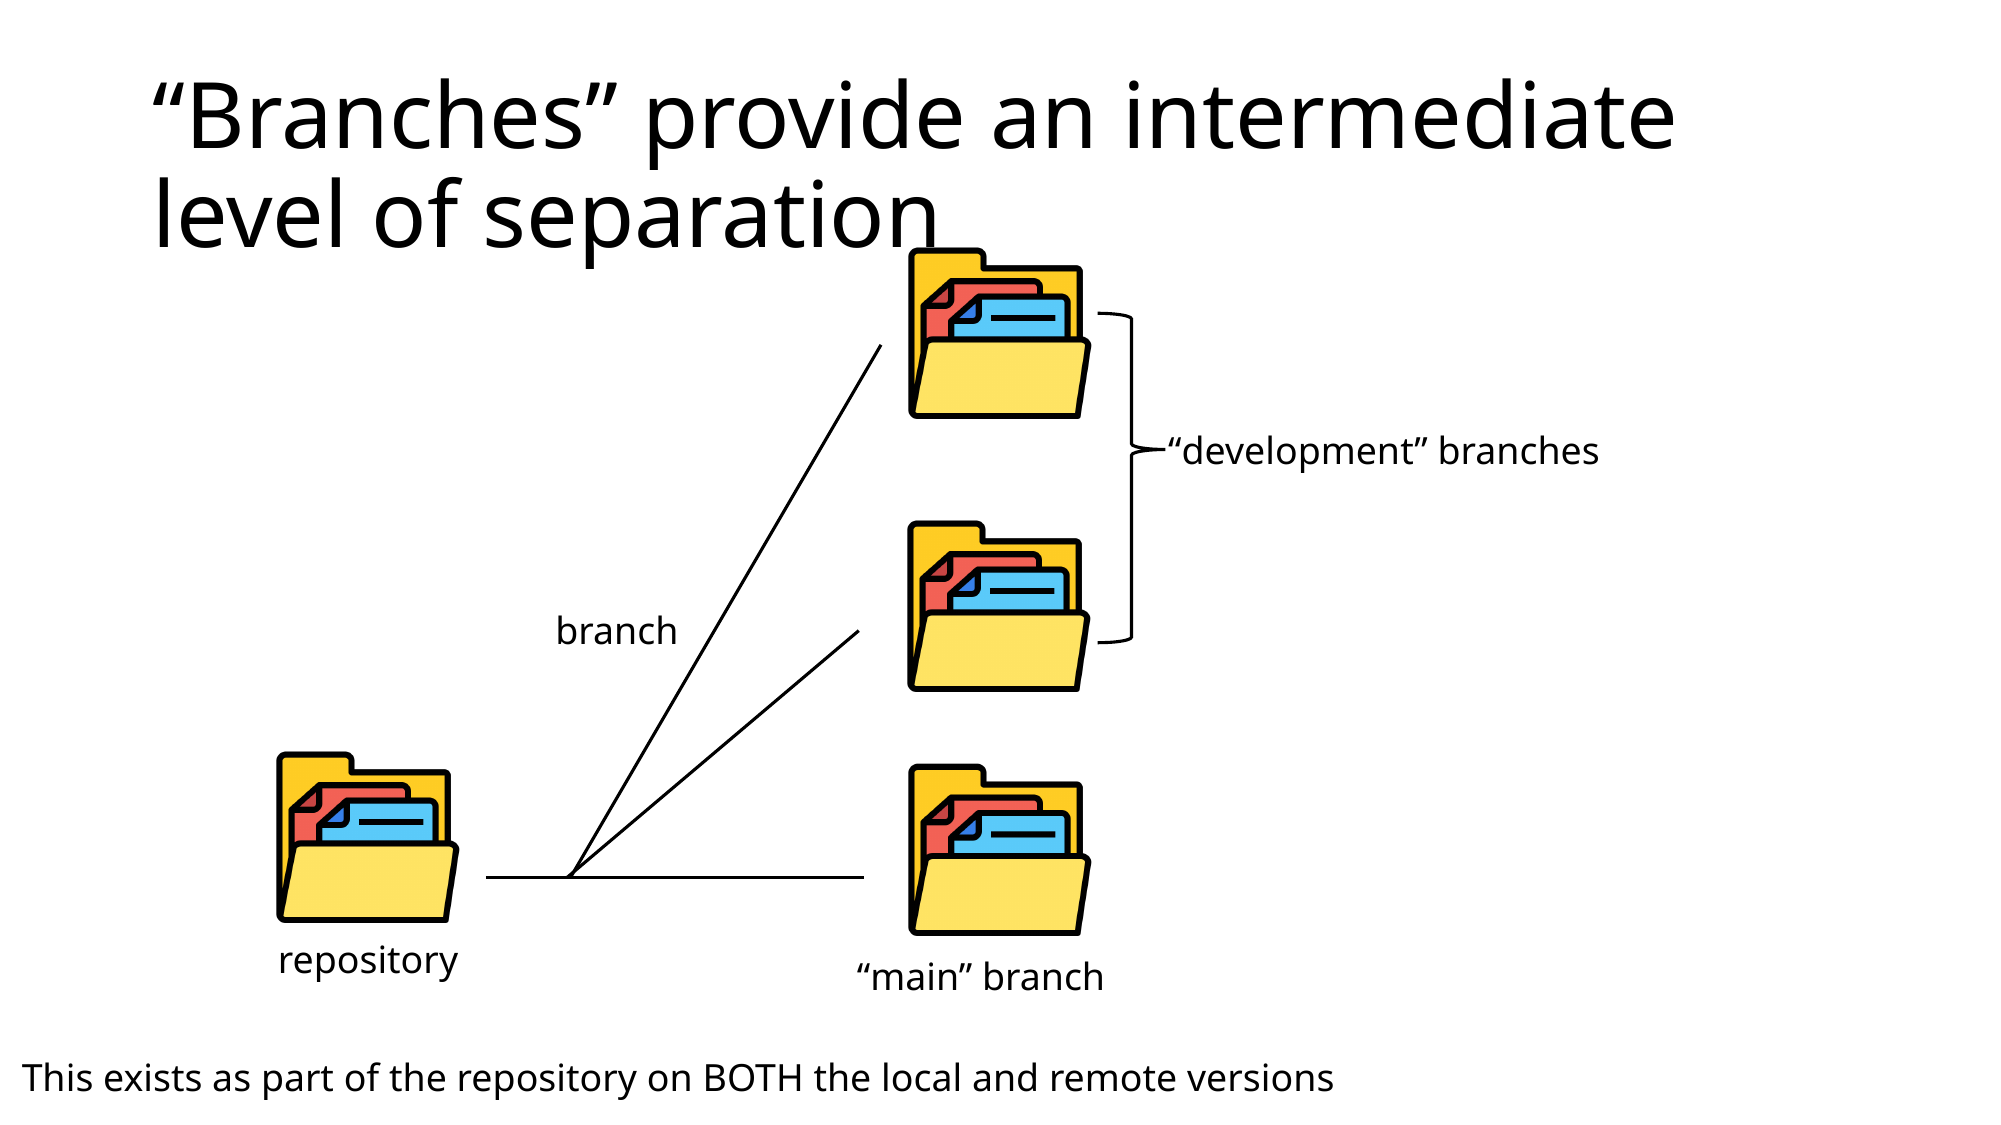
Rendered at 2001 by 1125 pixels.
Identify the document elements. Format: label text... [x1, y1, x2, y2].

text_box “main” branch [842, 945, 1121, 1006]
picture [269, 732, 467, 930]
picture [901, 228, 1099, 426]
text_box This exists as part of the repository on BOTH the local and remote versions [7, 1046, 1351, 1106]
text_box branch [540, 599, 569, 660]
picture [900, 501, 1098, 699]
text_box repository [263, 928, 474, 989]
text_box “development” branches [1153, 419, 1616, 480]
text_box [569, 344, 882, 879]
title “Branches” provide an intermediate level of separation [137, 59, 1863, 278]
picture [901, 745, 1099, 942]
text_box [1097, 311, 1166, 645]
